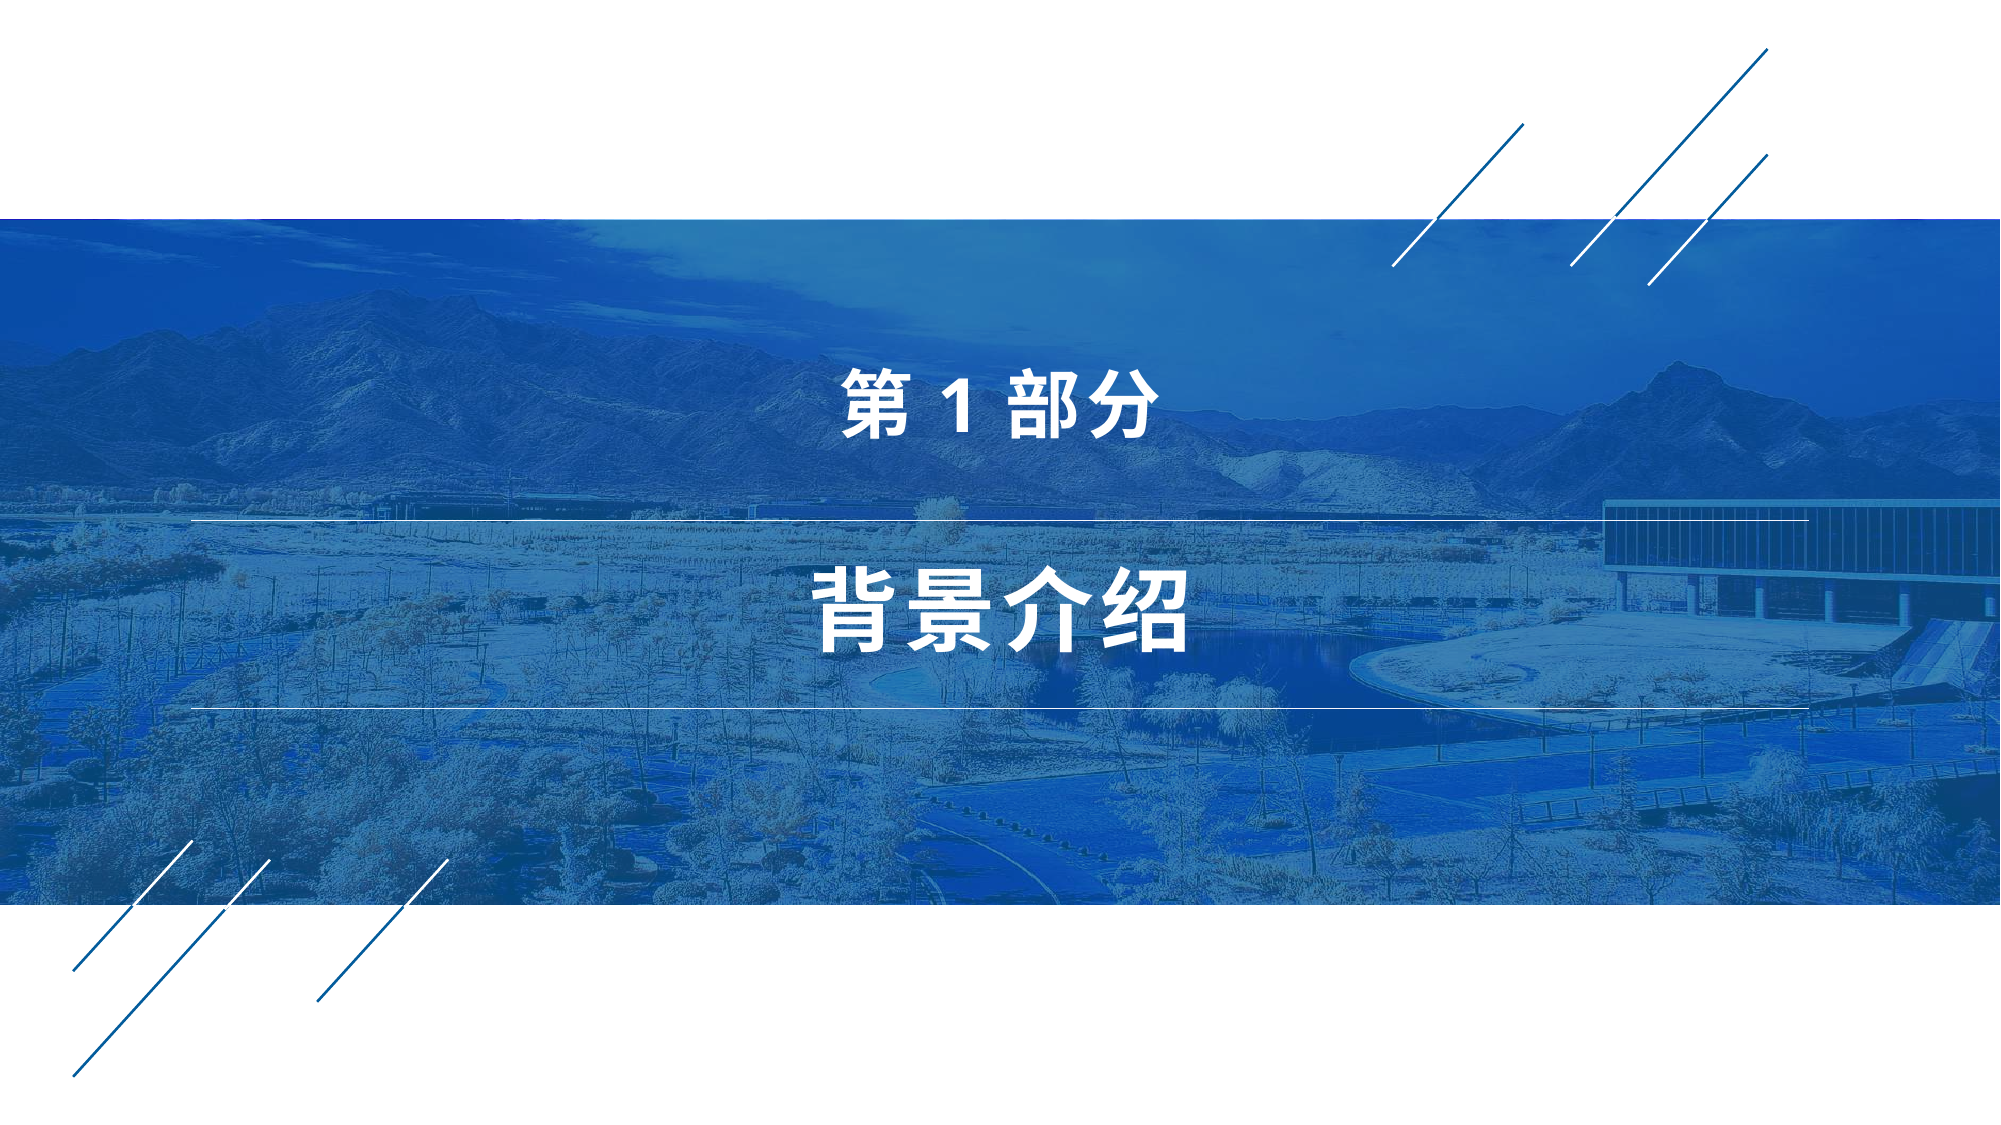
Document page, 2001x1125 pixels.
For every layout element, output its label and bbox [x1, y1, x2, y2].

picture [0, 219, 2000, 905]
text_box [73, 840, 449, 1077]
text_box [191, 520, 1809, 709]
text_box [1708, 154, 1768, 220]
text_box [1612, 48, 1768, 220]
text_box [1392, 217, 1437, 267]
text_box [1570, 216, 1616, 266]
text_box [1436, 123, 1524, 220]
text_box [1648, 219, 1708, 286]
